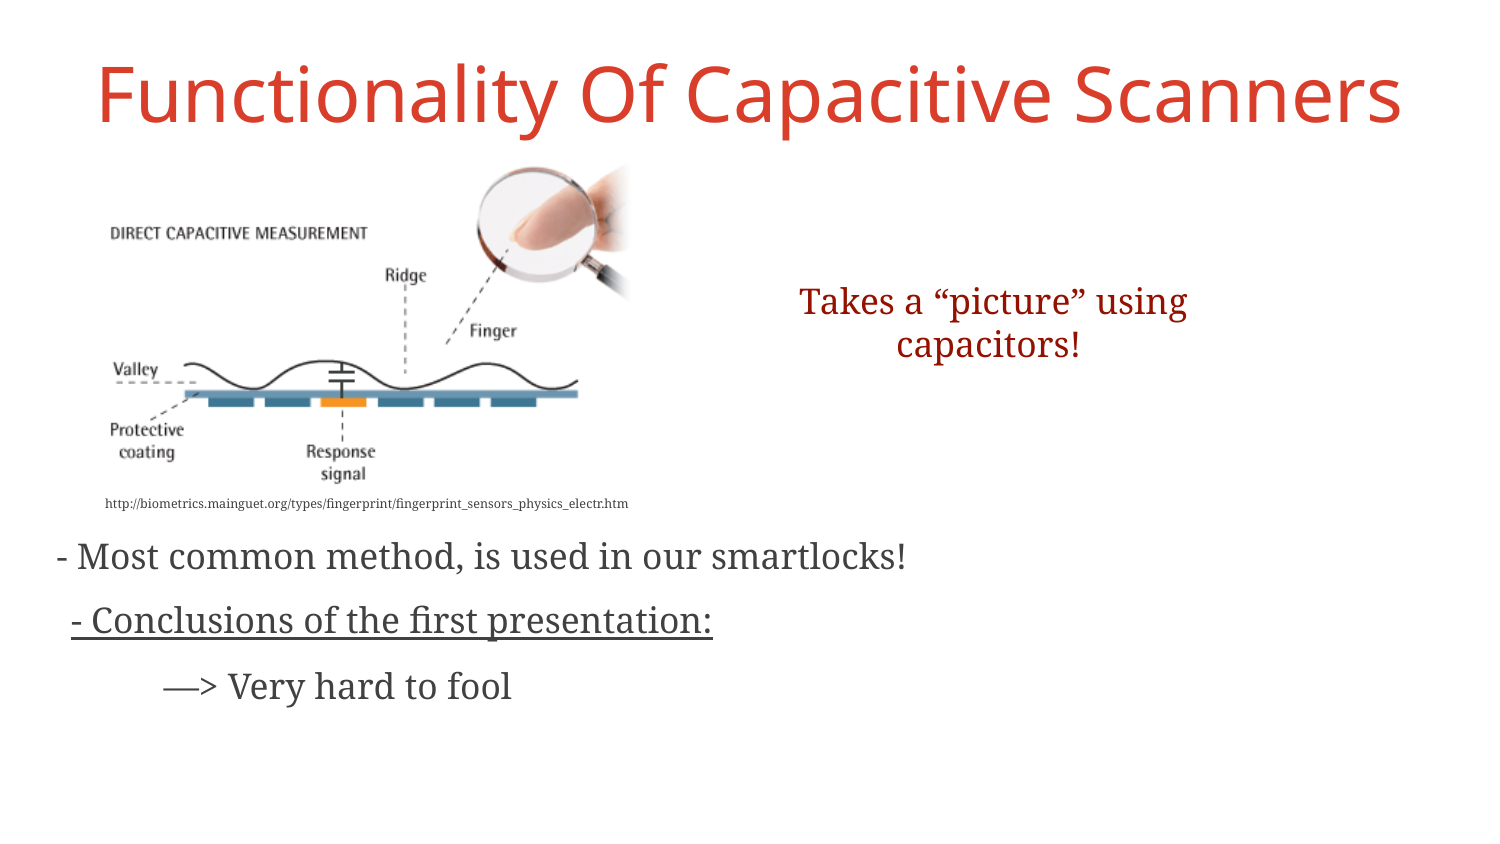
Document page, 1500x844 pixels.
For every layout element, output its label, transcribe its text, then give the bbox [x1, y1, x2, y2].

text_box http://biometrics.mainguet.org/types/fingerprint/fingerprint_sensors_physics_electr.htm [93, 492, 641, 514]
text_box - Conclusions of the first presentation: [52, 596, 732, 644]
title Functionality Of Capacitive Scanners [0, 44, 1500, 150]
text_box - Most common method, is used in our smartlocks! [0, 531, 974, 579]
text_box Takes a “picture” using capacitors! [731, 278, 1256, 365]
text_box —> Very hard to fool [147, 661, 529, 709]
picture [107, 162, 633, 488]
